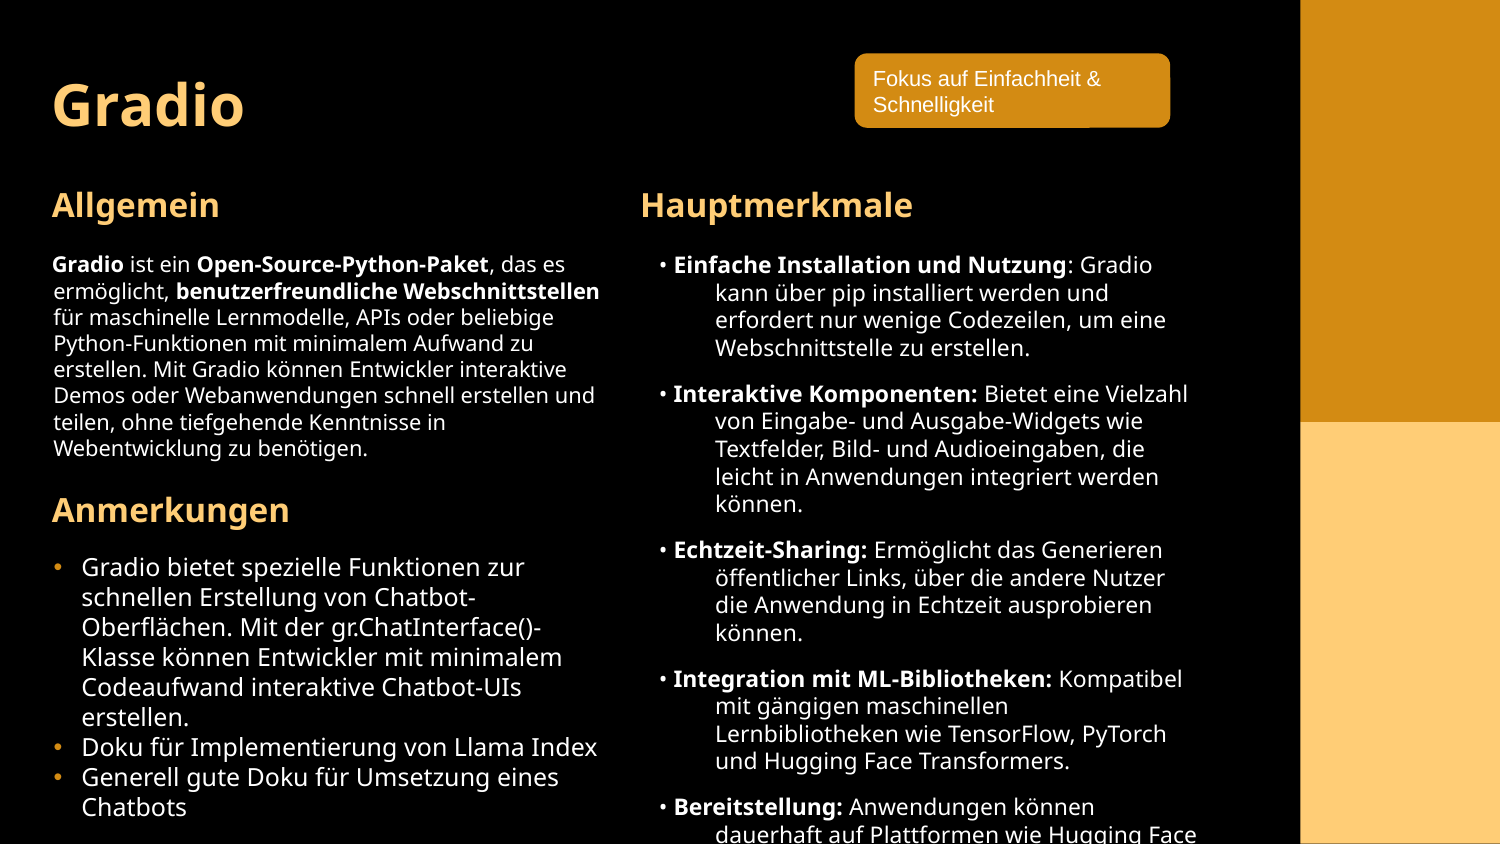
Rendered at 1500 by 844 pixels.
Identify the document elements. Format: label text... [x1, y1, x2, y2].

text_box Hauptmerkmale [625, 169, 1184, 236]
text_box Fokus auf Einfachheit & Schnelligkeit [854, 53, 1171, 128]
subtitle Allgemein [36, 169, 596, 236]
text_box • Einfache Installation und Nutzung: Gradio kann über pip installiert werden und erfordert nur wenige Codezeilen, um eine Webschnittstelle zu erstellen. • Interaktive Komponenten: Bietet eine Vielzahl von Eingabe- und Ausgabe-Widgets wie Textfelder, Bild- und Audioeingaben, die leicht in Anwendungen integriert werden können. • Echtzeit-Sharing: Ermöglicht das Generieren öffentlicher Links, über die andere Nutzer die Anwendung in Echtzeit ausprobieren können. • Integration mit ML-Bibliotheken: Kompatibel mit gängigen maschinellen Lernbibliotheken wie TensorFlow, PyTorch und Hugging Face Transformers. • Bereitstellung: Anwendungen können dauerhaft auf Plattformen wie Hugging Face Spaces gehostet werden. [625, 236, 1214, 542]
text_box Gradio bietet spezielle Funktionen zur schnellen Erstellung von Chatbot-Oberflächen. Mit der gr.ChatInterface()-Klasse können Entwickler mit minimalem Codeaufwand interaktive Chatbot-UIs erstellen. Doku für Implementierung von Llama Index Generell gute Doku für Umsetzung eines Chatbots [36, 536, 620, 776]
title Gradio [36, 53, 1302, 160]
subtitle Gradio ist ein Open-Source-Python-Paket, das es ermöglicht, benutzerfreundliche Webschnittstellen für maschinelle Lernmodelle, APIs oder beliebige Python-Funktionen mit minimalem Aufwand zu erstellen. Mit Gradio können Entwickler interaktive Demos oder Webanwendungen schnell erstellen und teilen, ohne tiefgehende Kenntnisse in Webentwicklung zu benötigen. [36, 236, 620, 475]
text_box Anmerkungen [36, 474, 596, 536]
